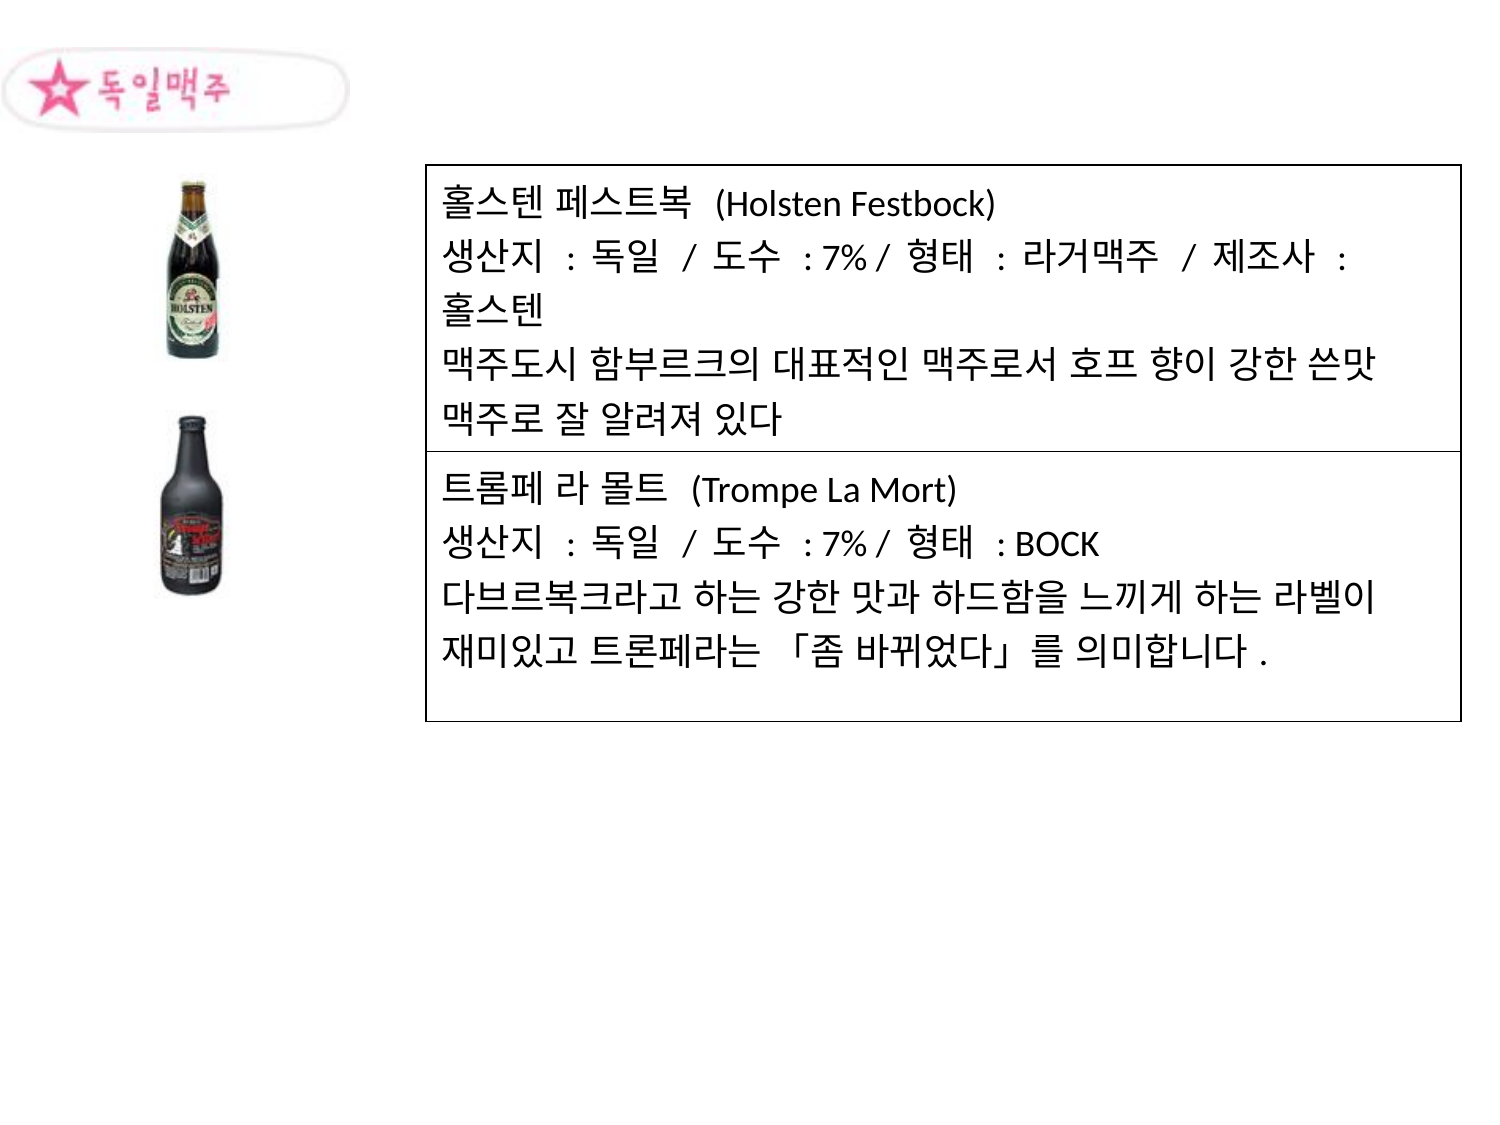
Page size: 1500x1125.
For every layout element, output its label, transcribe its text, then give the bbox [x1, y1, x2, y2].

picture [0, 47, 350, 133]
table_header 홀스텐 페스트복 (Holsten Festbock) 생산지 : 독일 / 도수 : 7% / 형태 : 라거맥주 / 제조사 : 홀스텐 맥주도시 함부르크의 대표적인 맥주로서 호프 향이 강한 쓴맛 맥주로 잘 알려져 있다 [427, 166, 1460, 451]
picture [129, 410, 255, 599]
picture [129, 173, 255, 362]
table_cell 트롬페 라 몰트 (Trompe La Mort) 생산지 : 독일 / 도수 : 7% / 형태 : BOCK 다브르복크라고 하는 강한 맛과 하드함을 느끼게 하는 라벨이 재미있고 트론페라는 「좀 바뀌었다」를 의미합니다. [427, 452, 1460, 721]
